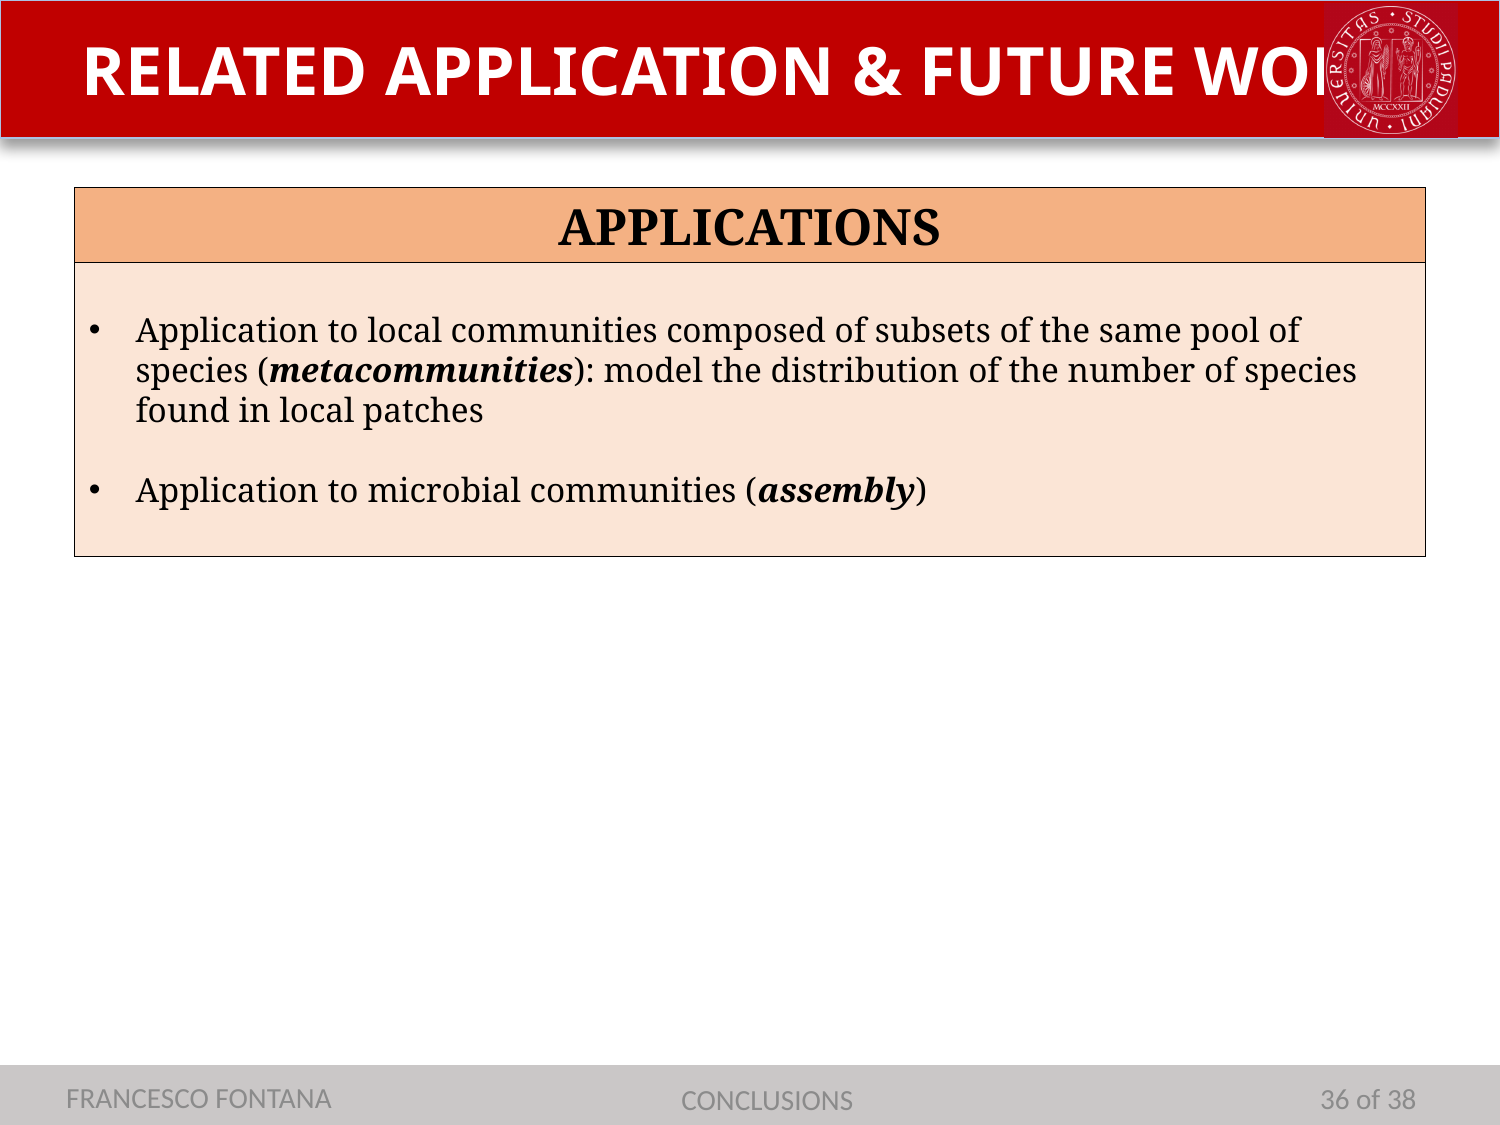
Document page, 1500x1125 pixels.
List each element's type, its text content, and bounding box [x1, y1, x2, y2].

text_box Application to local communities composed of subsets of the same pool of species (metacommunities): model the distribution of the number of species found in local patches Application to microbial communities (assembly) [74, 262, 1426, 557]
footer Francesco Fontana [0, 1067, 399, 1125]
picture [1324, 3, 1458, 138]
text_box [0, 1064, 1500, 1125]
text_box CONCLUSIONS [568, 1068, 967, 1125]
slide_number 36 of 38 [1286, 1068, 1432, 1125]
text_box Applications [74, 187, 1426, 262]
text_box Related application & future work [0, 0, 1500, 139]
